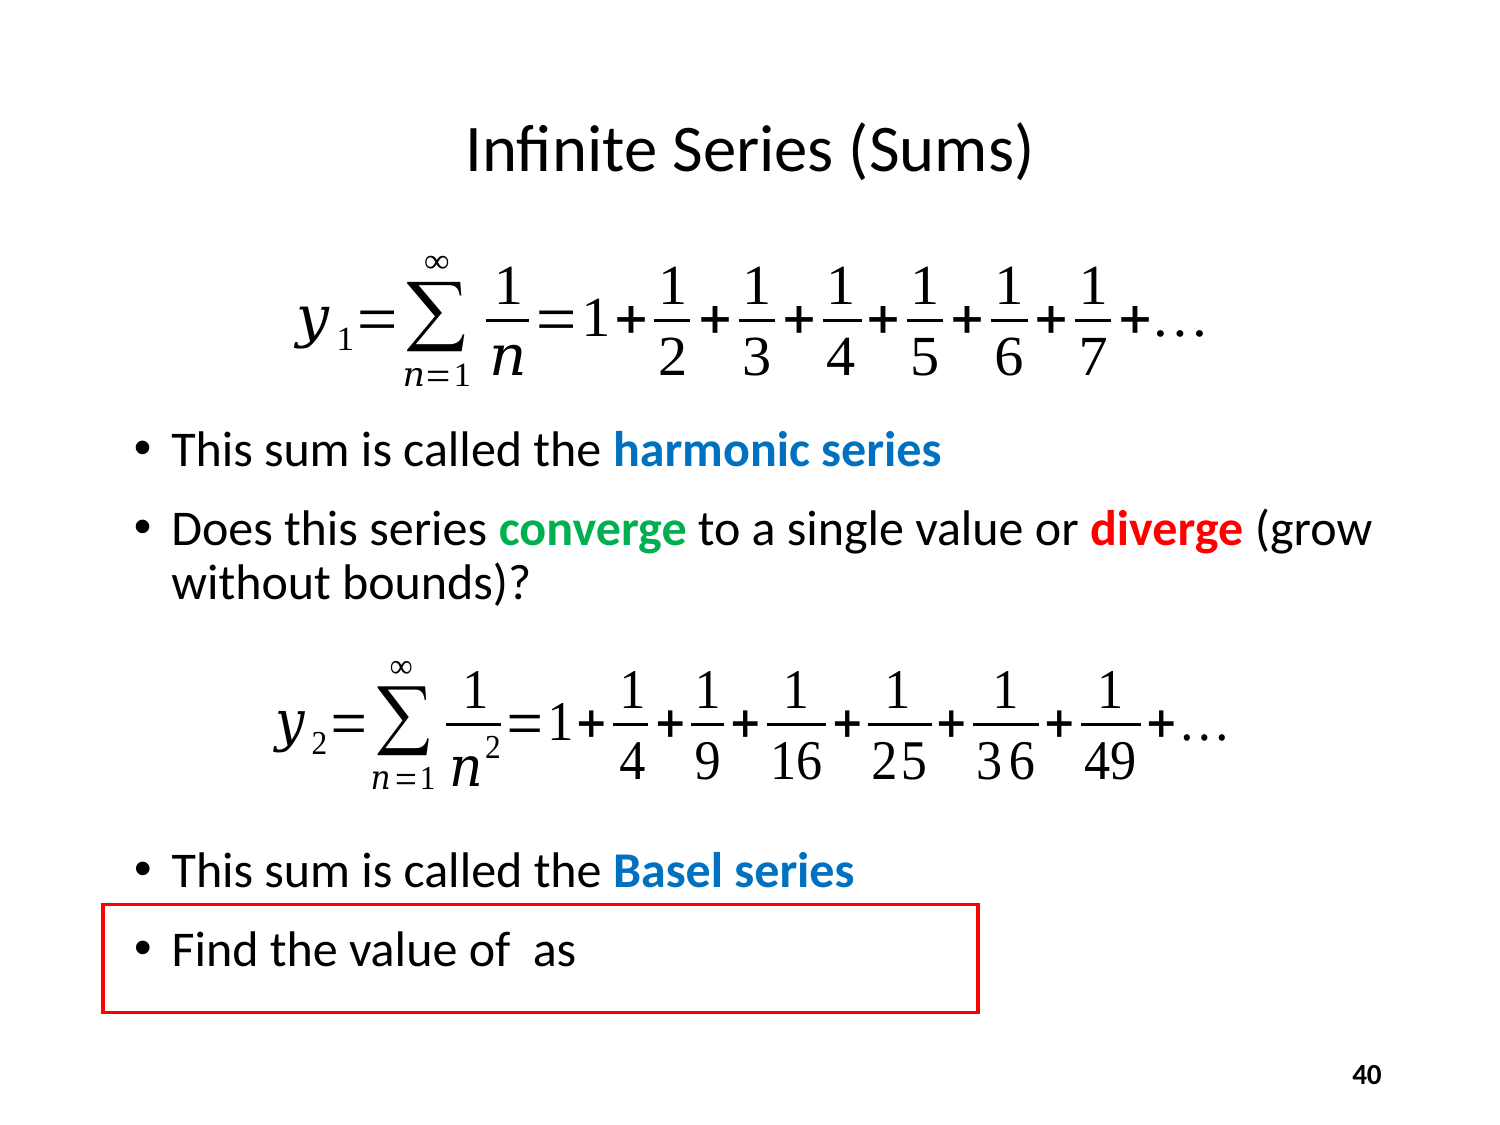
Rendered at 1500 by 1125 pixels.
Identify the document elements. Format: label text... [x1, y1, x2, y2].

title Infinite Series (Sums) [103, 59, 1397, 241]
slide_number 40 [1059, 1042, 1397, 1103]
text_box This sum is called the harmonic series Does this series converge to a single value or diverge (grow without bounds)? [119, 415, 1413, 624]
text_box [102, 904, 979, 1013]
